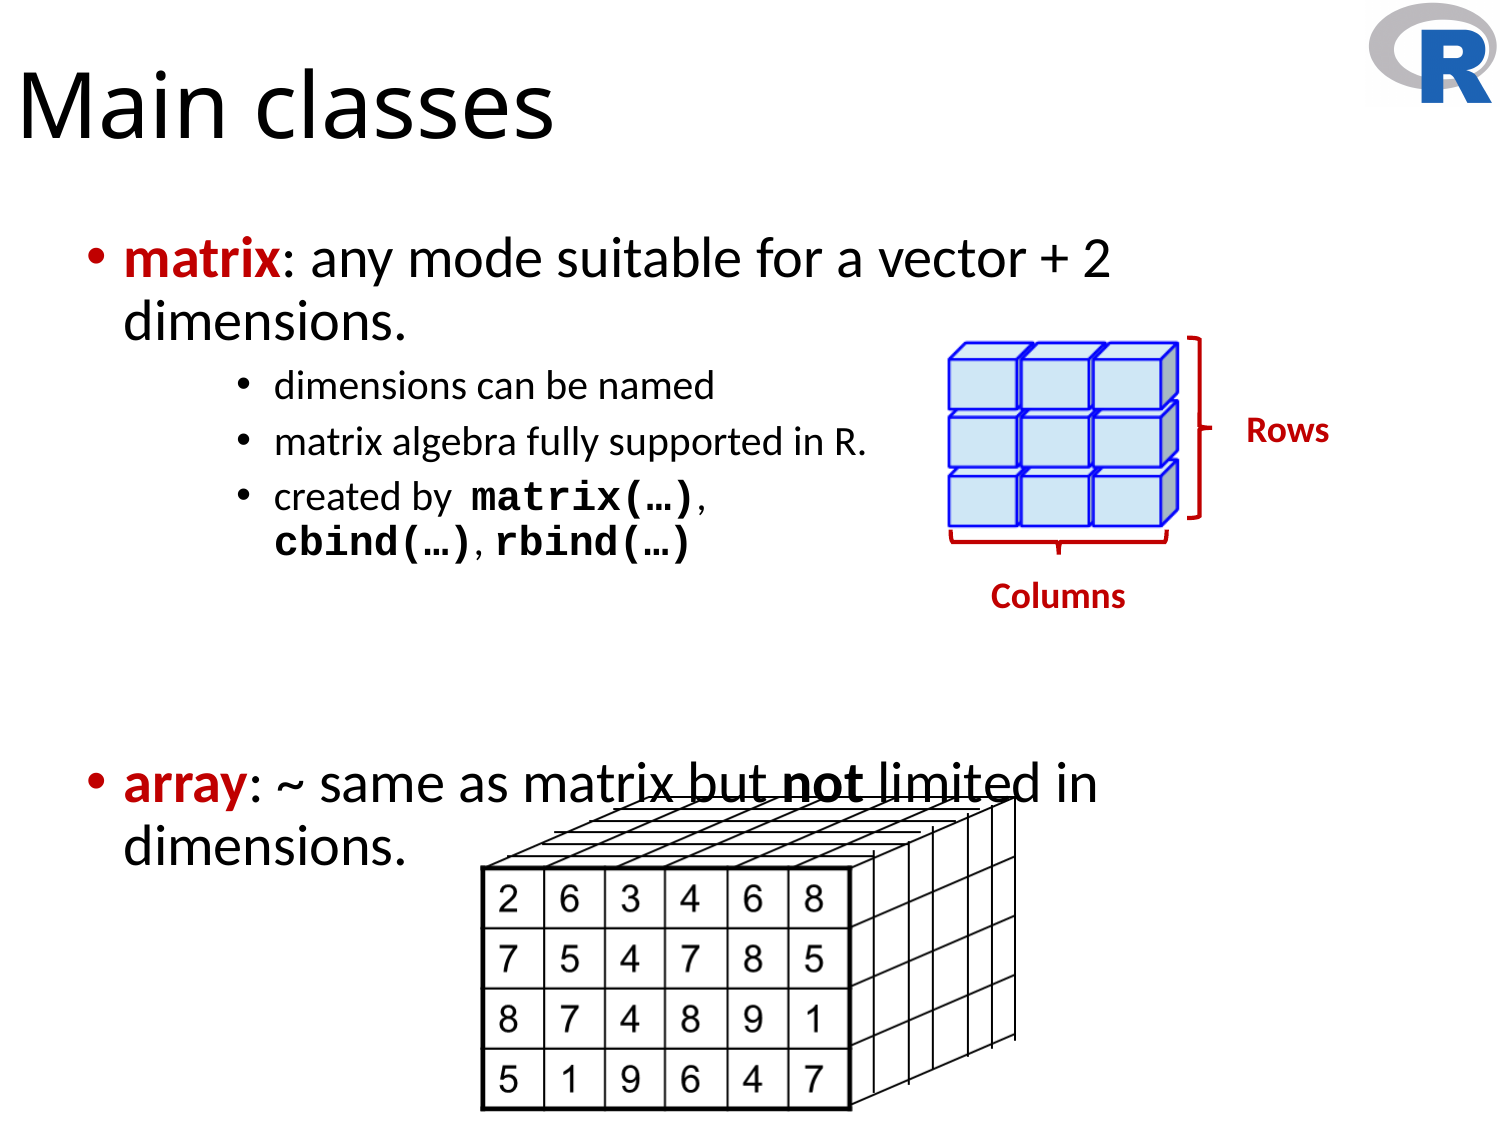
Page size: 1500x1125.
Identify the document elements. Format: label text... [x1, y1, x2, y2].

text_box Main classes [0, 0, 1500, 218]
picture [1365, 0, 1500, 107]
text_box [950, 531, 1168, 555]
picture [944, 337, 1183, 531]
text_box [1187, 337, 1213, 519]
list matrix: any mode suitable for a vector + 2 dimensions. dimensions can be named matrix algebra fully supported in R. created by matrix(…), cbind(…), rbind(…) array: ~ same as matrix but not limited in dimensions. [71, 219, 1366, 934]
text_box Rows [1231, 397, 1365, 458]
text_box Columns [958, 563, 1159, 624]
picture [474, 796, 1016, 1125]
